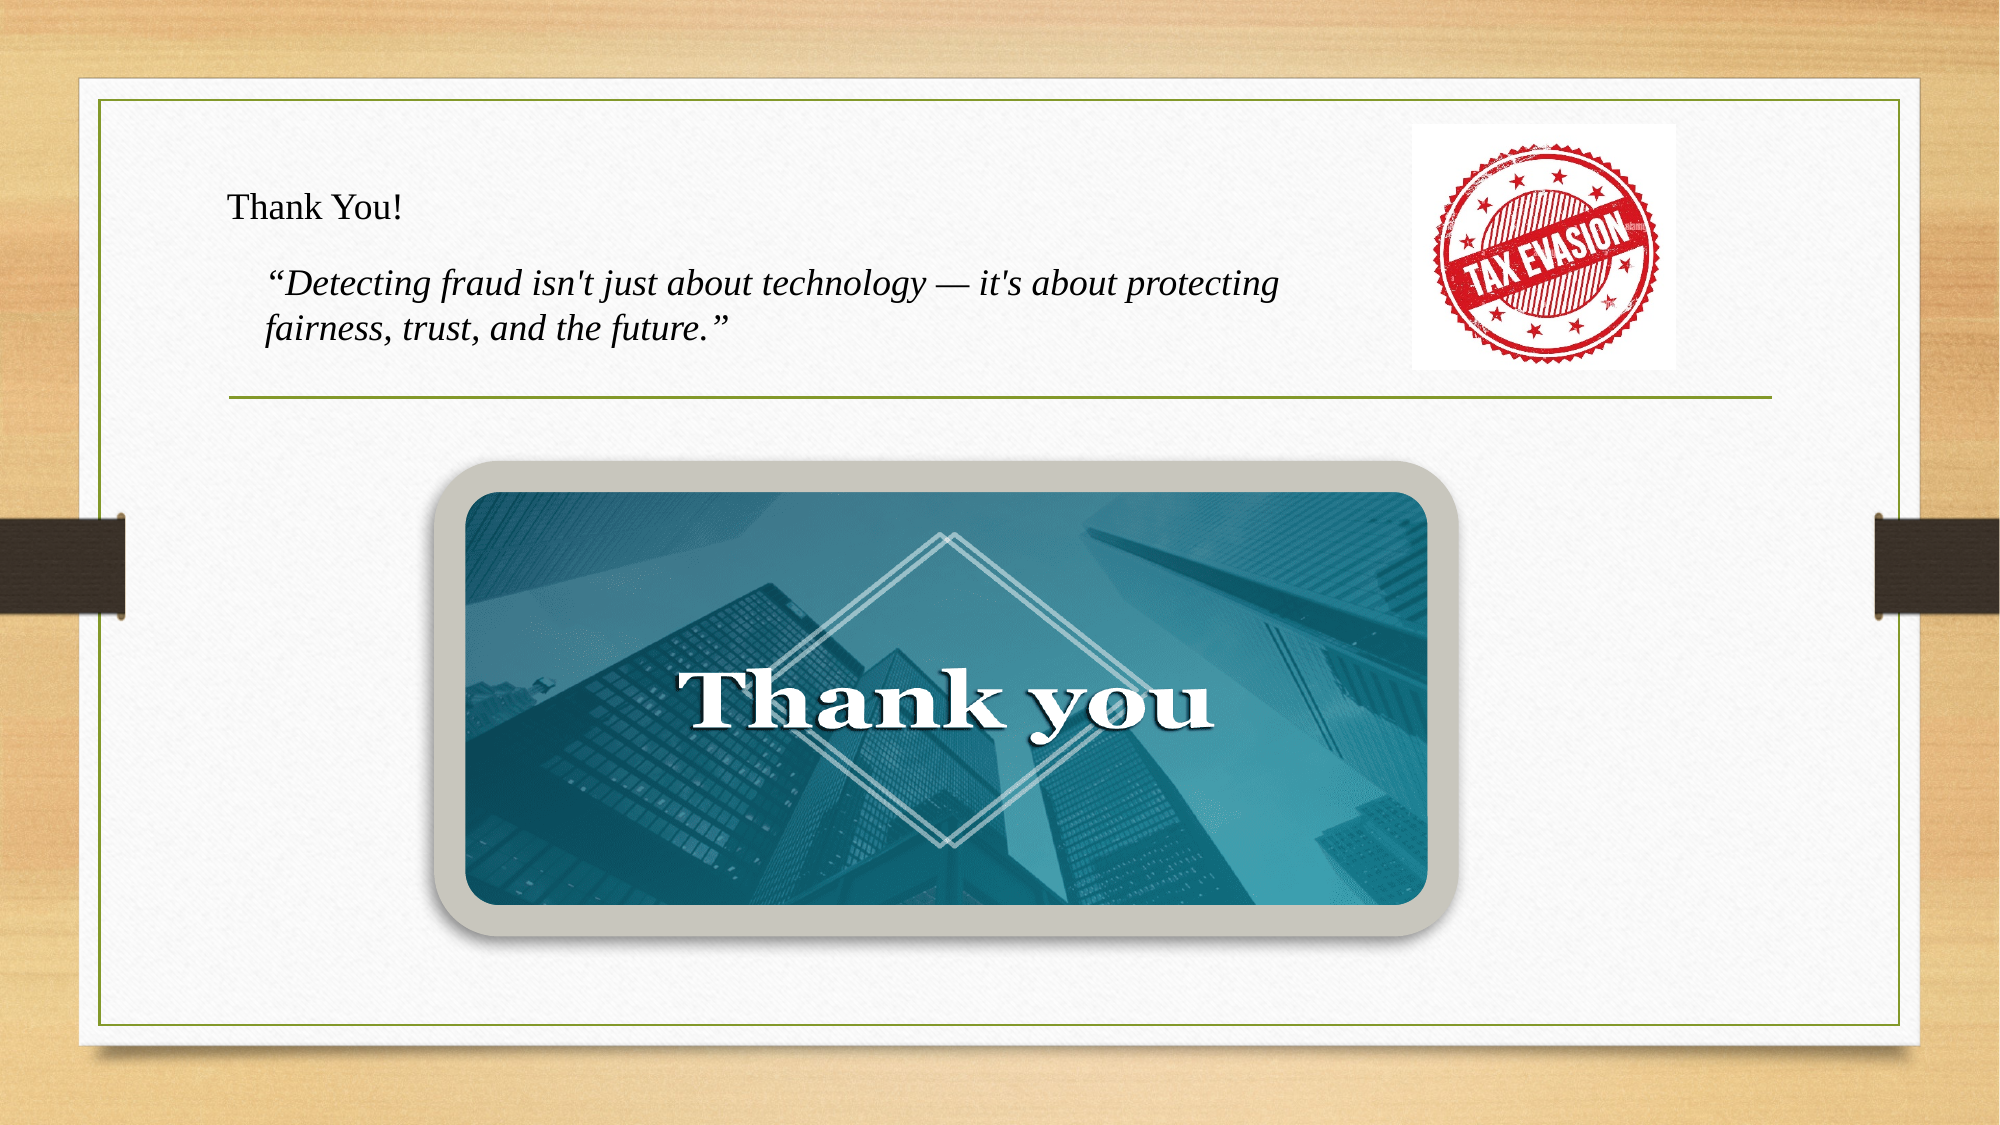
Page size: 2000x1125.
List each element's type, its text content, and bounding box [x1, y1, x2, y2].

picture [0, 0, 2000, 1125]
text_box Thank You! [212, 174, 450, 280]
text_box “Detecting fraud isn't just about technology — it's about protecting fairness, trust, and the future.” [249, 250, 1412, 401]
